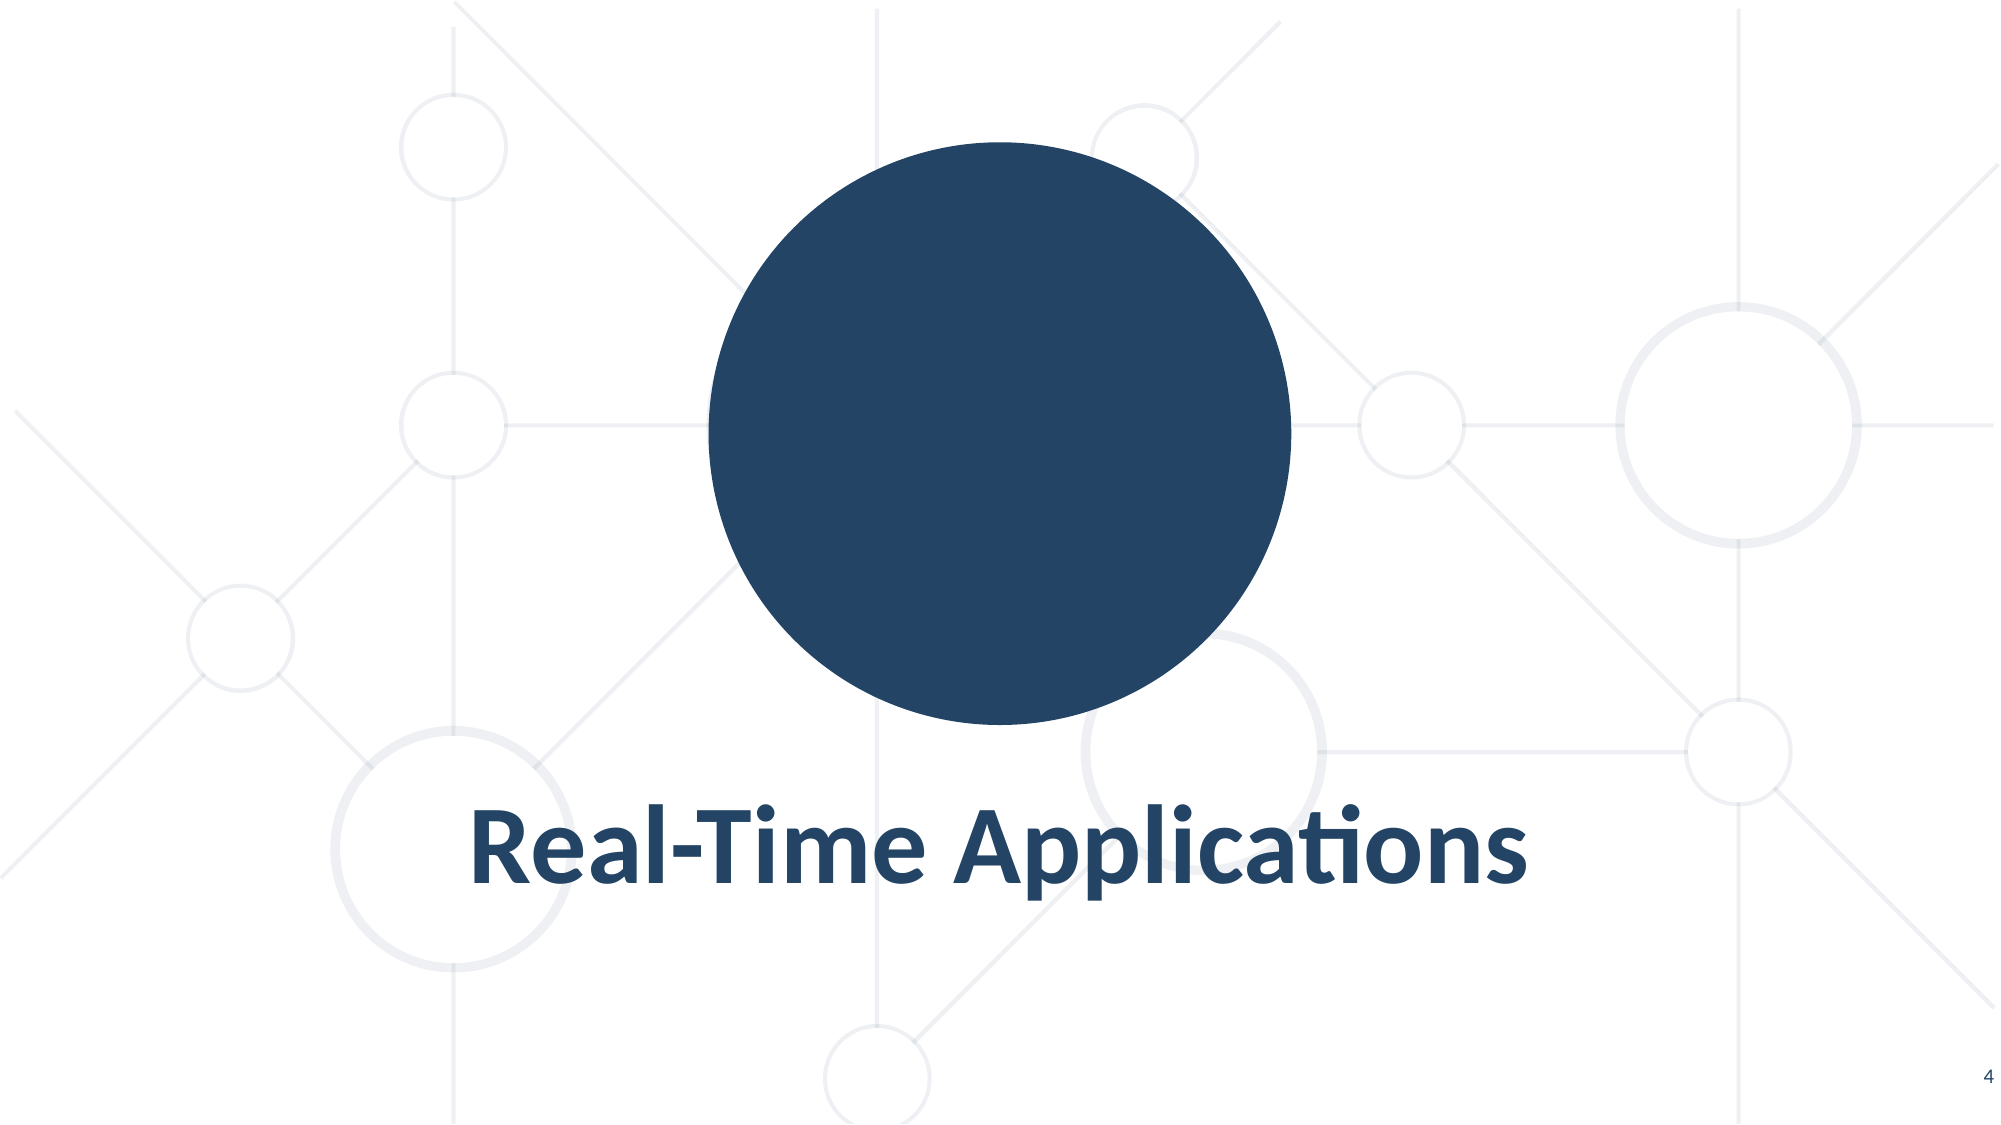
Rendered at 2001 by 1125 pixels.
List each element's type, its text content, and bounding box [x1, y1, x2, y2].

slide_number 4 [1929, 1049, 2000, 1100]
list Real-Time Applications [100, 771, 1900, 898]
